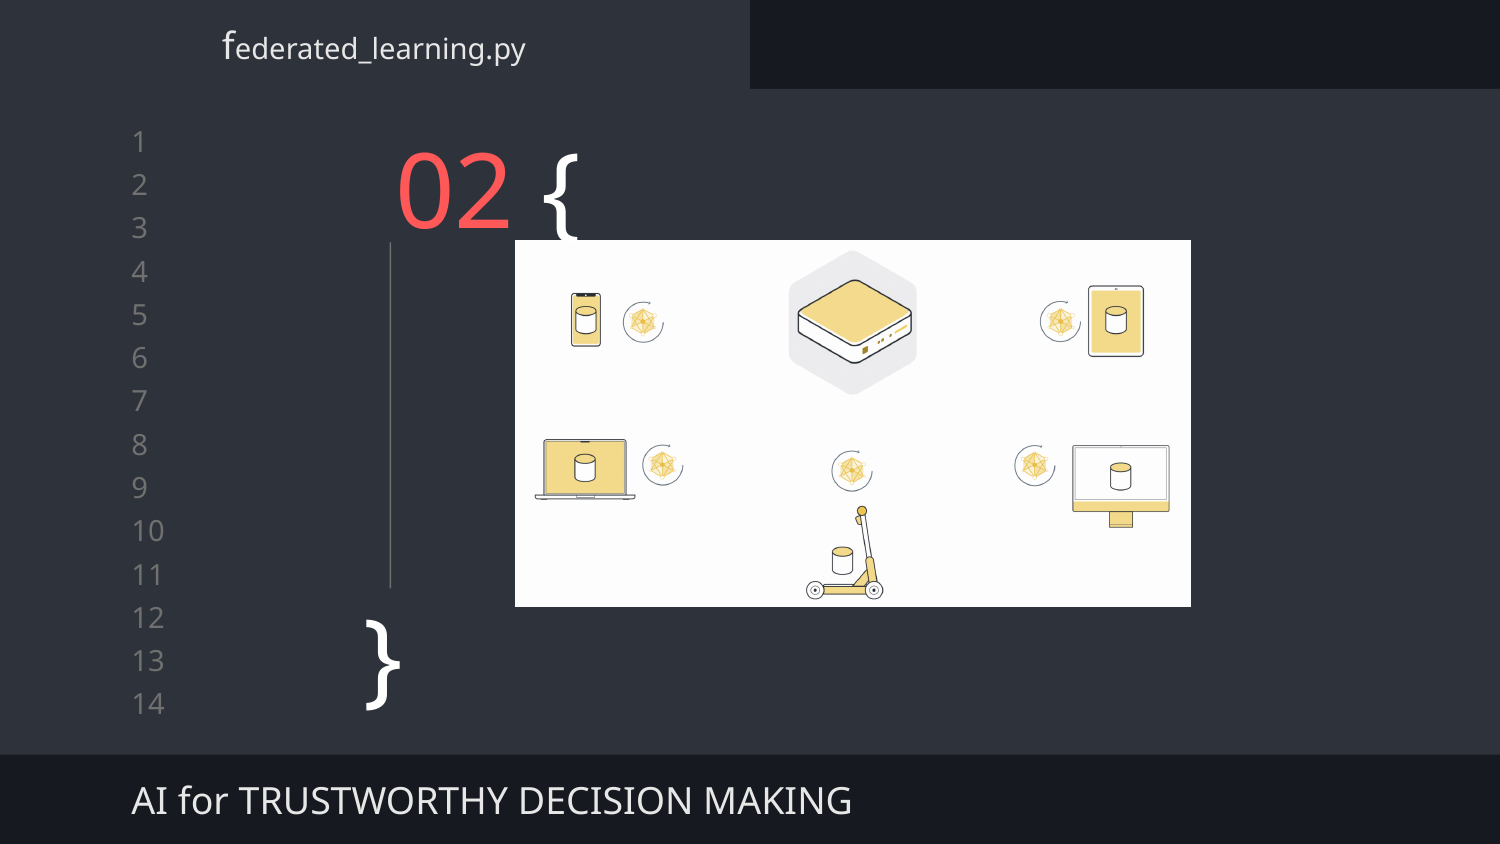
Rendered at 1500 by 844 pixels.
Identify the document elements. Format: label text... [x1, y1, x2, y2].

subtitle AI for TRUSTWORTHY DECISION MAKING [116, 770, 915, 829]
title 02 { [337, 96, 640, 278]
subtitle federated_learning.py [0, 15, 749, 74]
picture [515, 240, 1191, 608]
text_box } [348, 588, 432, 717]
